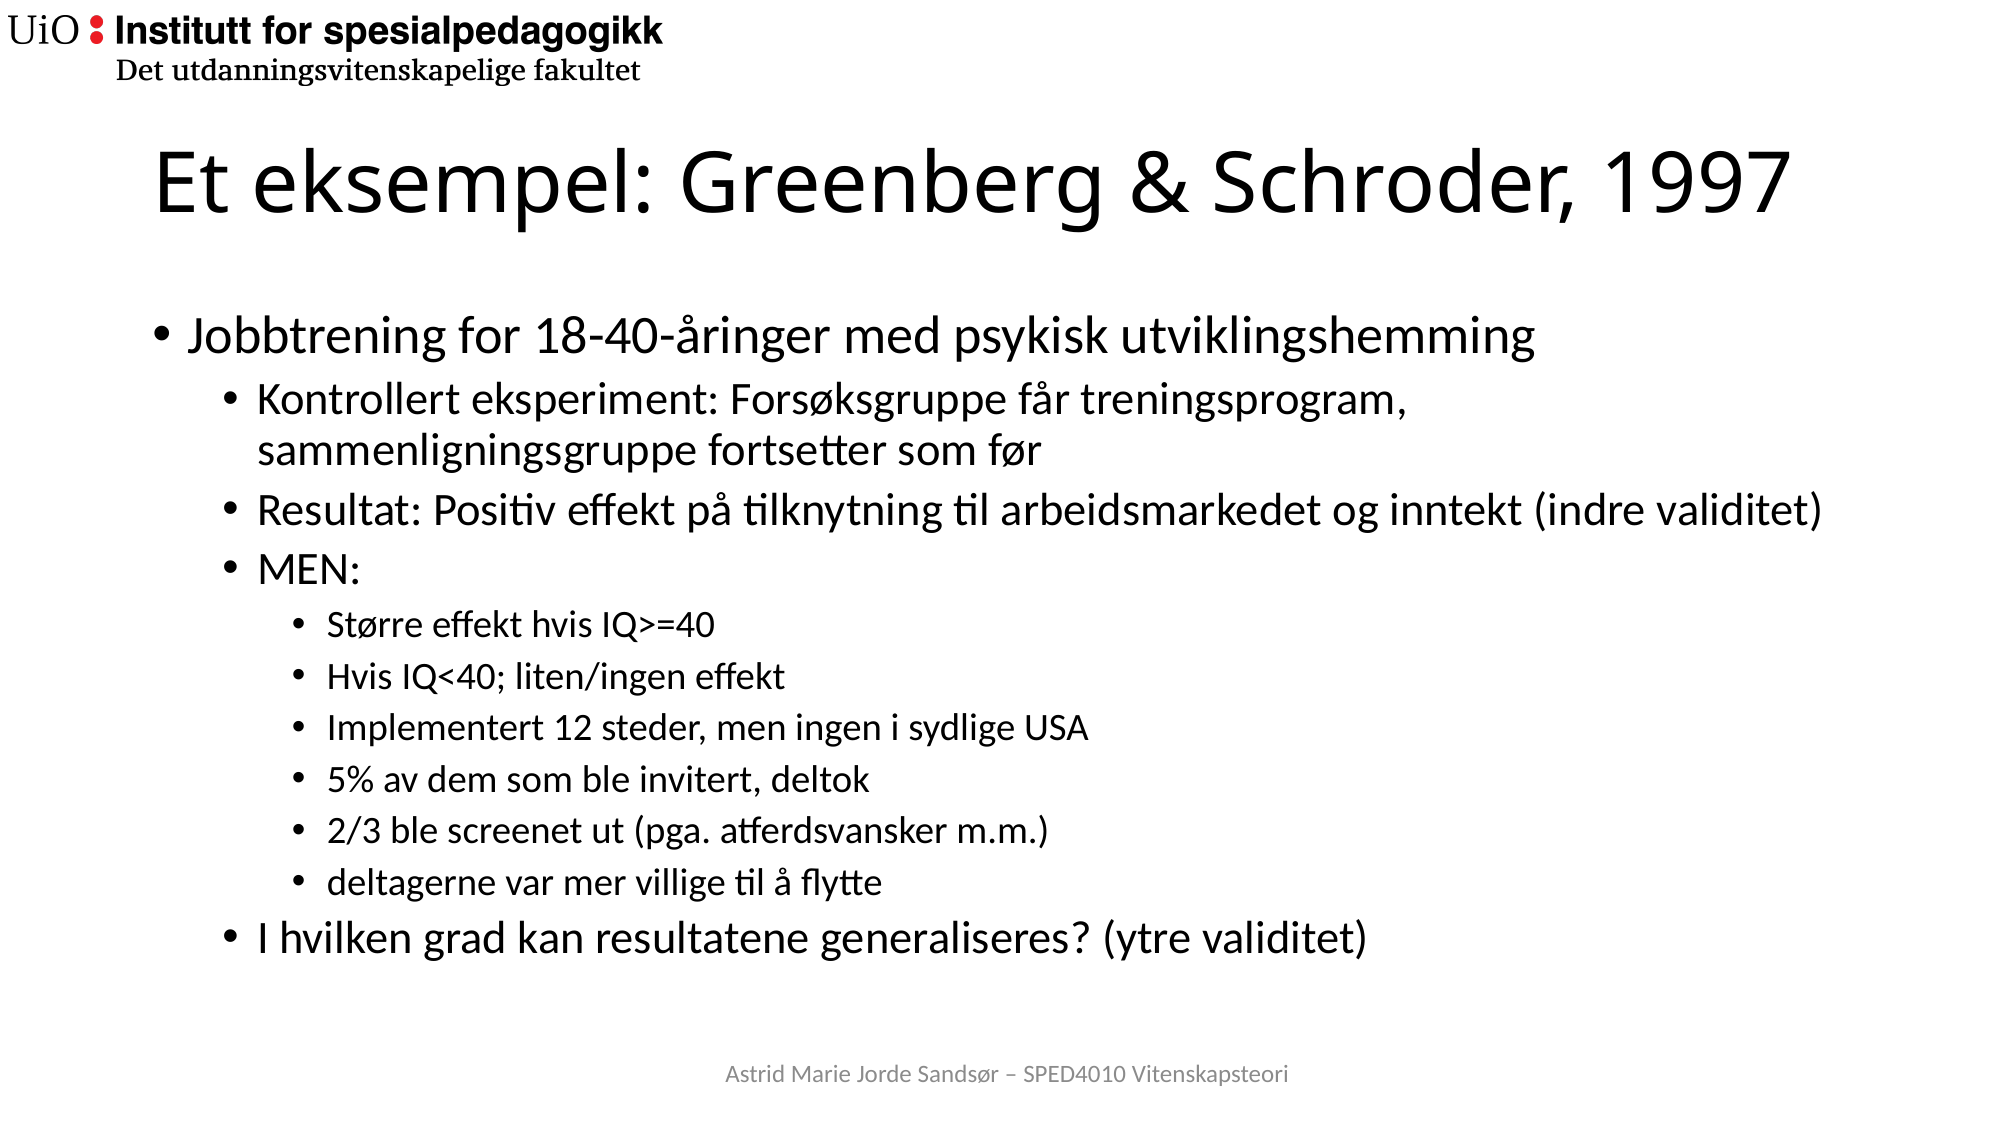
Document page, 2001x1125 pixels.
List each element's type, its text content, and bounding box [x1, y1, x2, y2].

picture [8, 15, 663, 86]
title Et eksempel: Greenberg & Schroder, 1997 [137, 94, 1863, 278]
footer Astrid Marie Jorde Sandsør – SPED4010 Vitenskapsteori [369, 1042, 1646, 1103]
list Jobbtrening for 18-40-åringer med psykisk utviklingshemming Kontrollert eksperiment: Forsøksgruppe får treningsprogram, sammenligningsgruppe fortsetter som før Resultat: Positiv effekt på tilknytning til arbeidsmarkedet og inntekt (indre validitet) MEN: Større effekt hvis IQ>=40 Hvis IQ<40; liten/ingen effekt Implementert 12 steder, men ingen i sydlige USA 5% av dem som ble invitert, deltok 2/3 ble screenet ut (pga. atferdsvansker m.m.) deltagerne var mer villige til å flytte I hvilken grad kan resultatene generaliseres? (ytre validitet) [137, 299, 1863, 1014]
